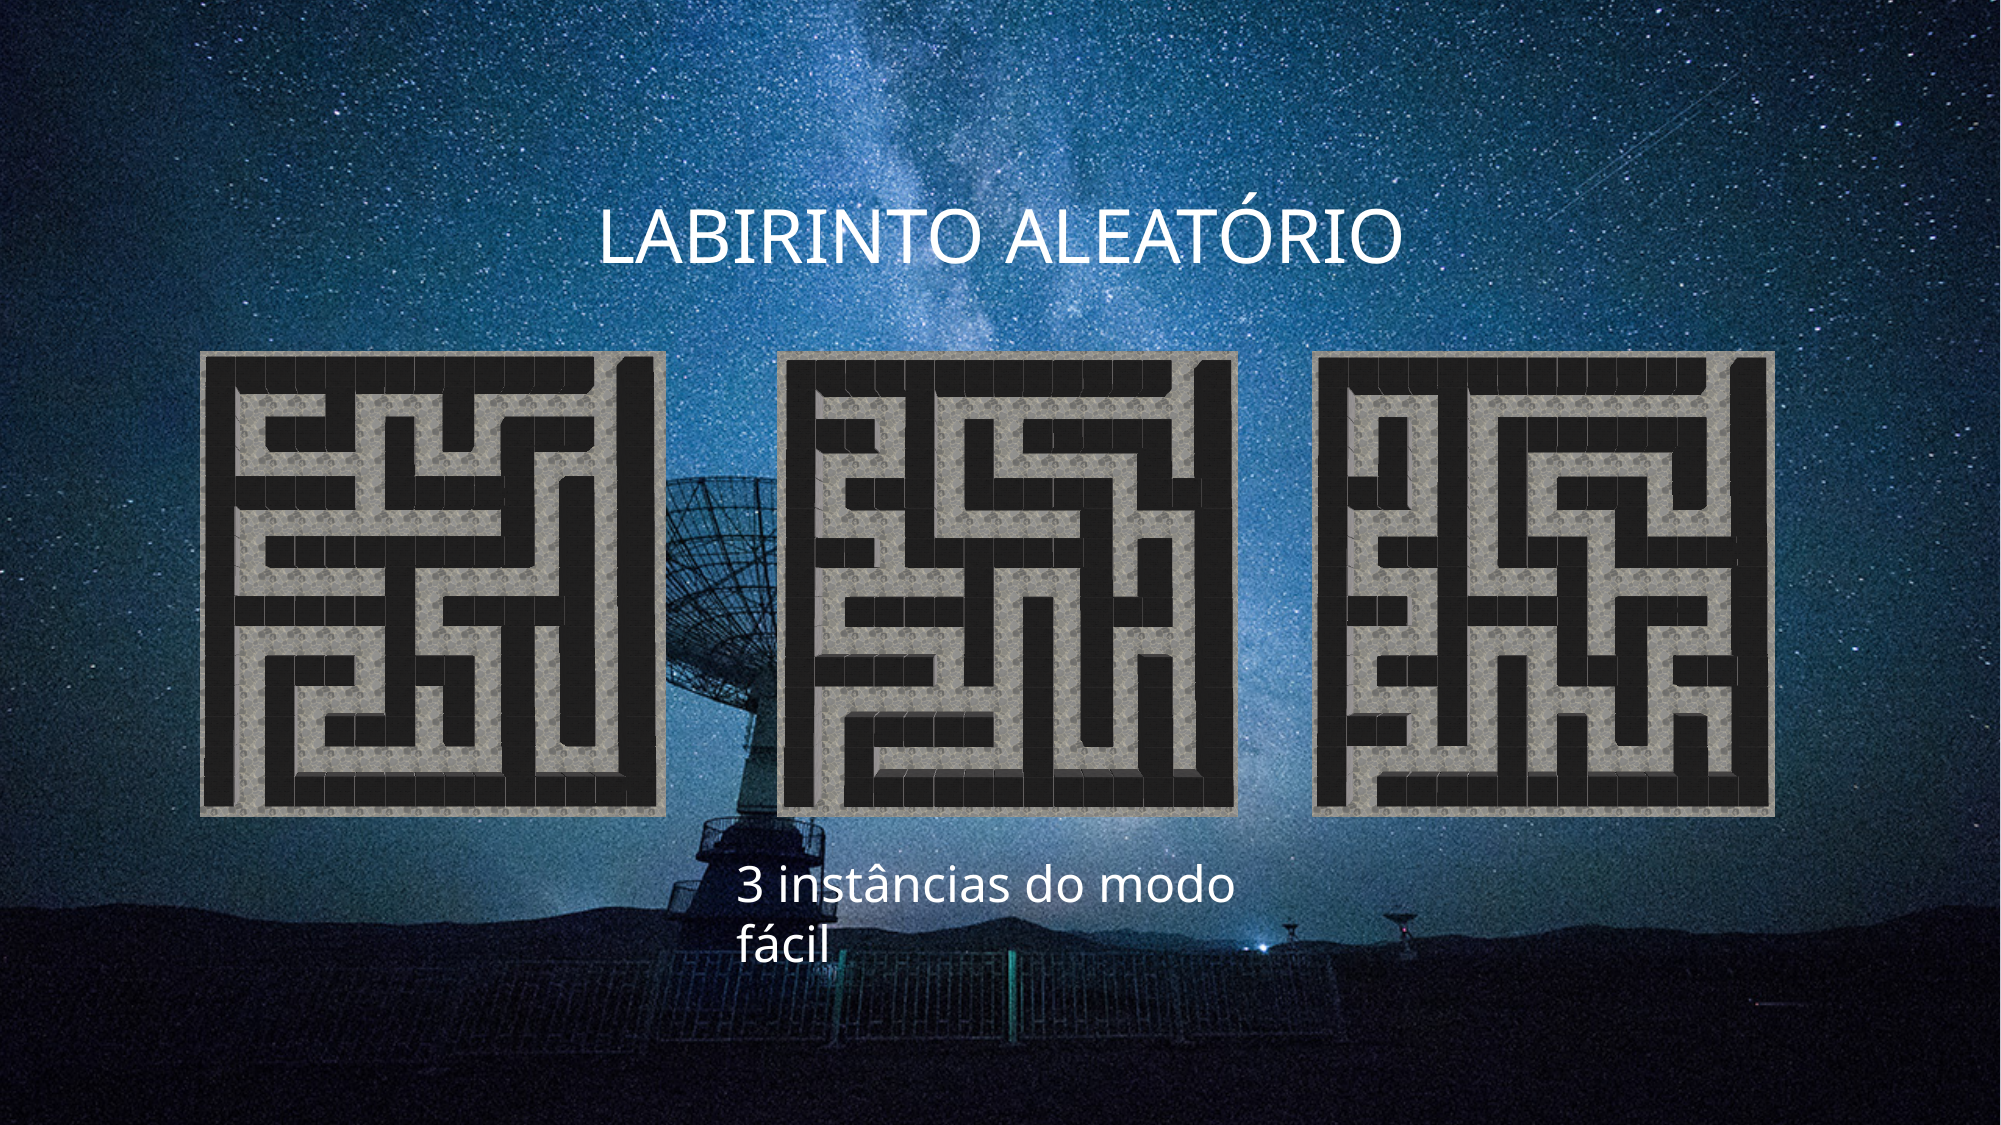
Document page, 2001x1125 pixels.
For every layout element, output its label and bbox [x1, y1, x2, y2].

picture [1312, 351, 1775, 817]
picture [199, 351, 666, 817]
picture [777, 351, 1238, 817]
list [0, 0, 2000, 1125]
